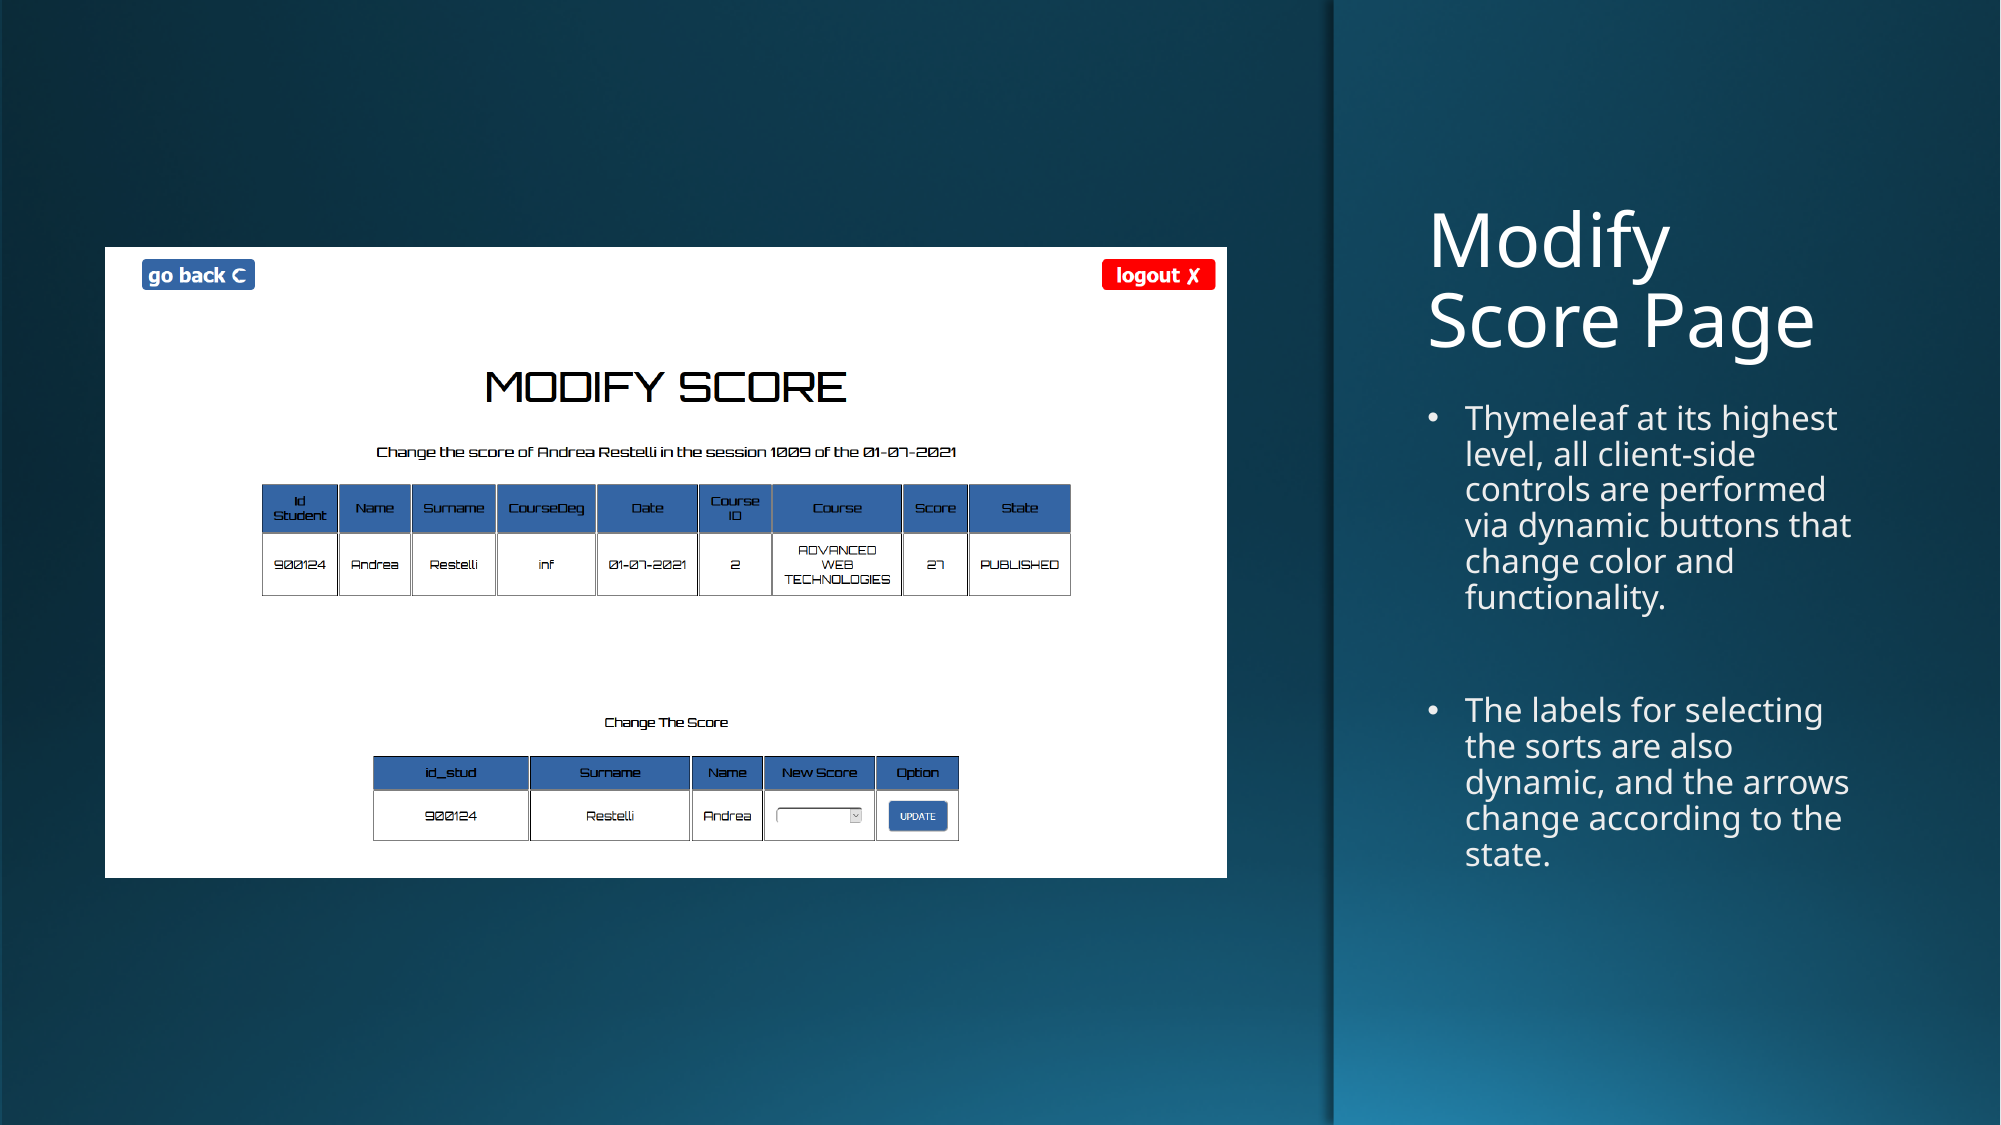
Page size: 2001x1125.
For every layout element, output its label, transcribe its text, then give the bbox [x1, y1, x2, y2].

text_box [1, 0, 1321, 1125]
picture [105, 247, 1227, 878]
title Modify Score Page [1412, 105, 1896, 372]
text_box [1333, 0, 2000, 1125]
list Thymeleaf at its highest level, all client-side controls are performed via dynamic buttons that change color and functionality. The labels for selecting the sorts are also dynamic, and the arrows change according to the state. [1412, 394, 1896, 1014]
